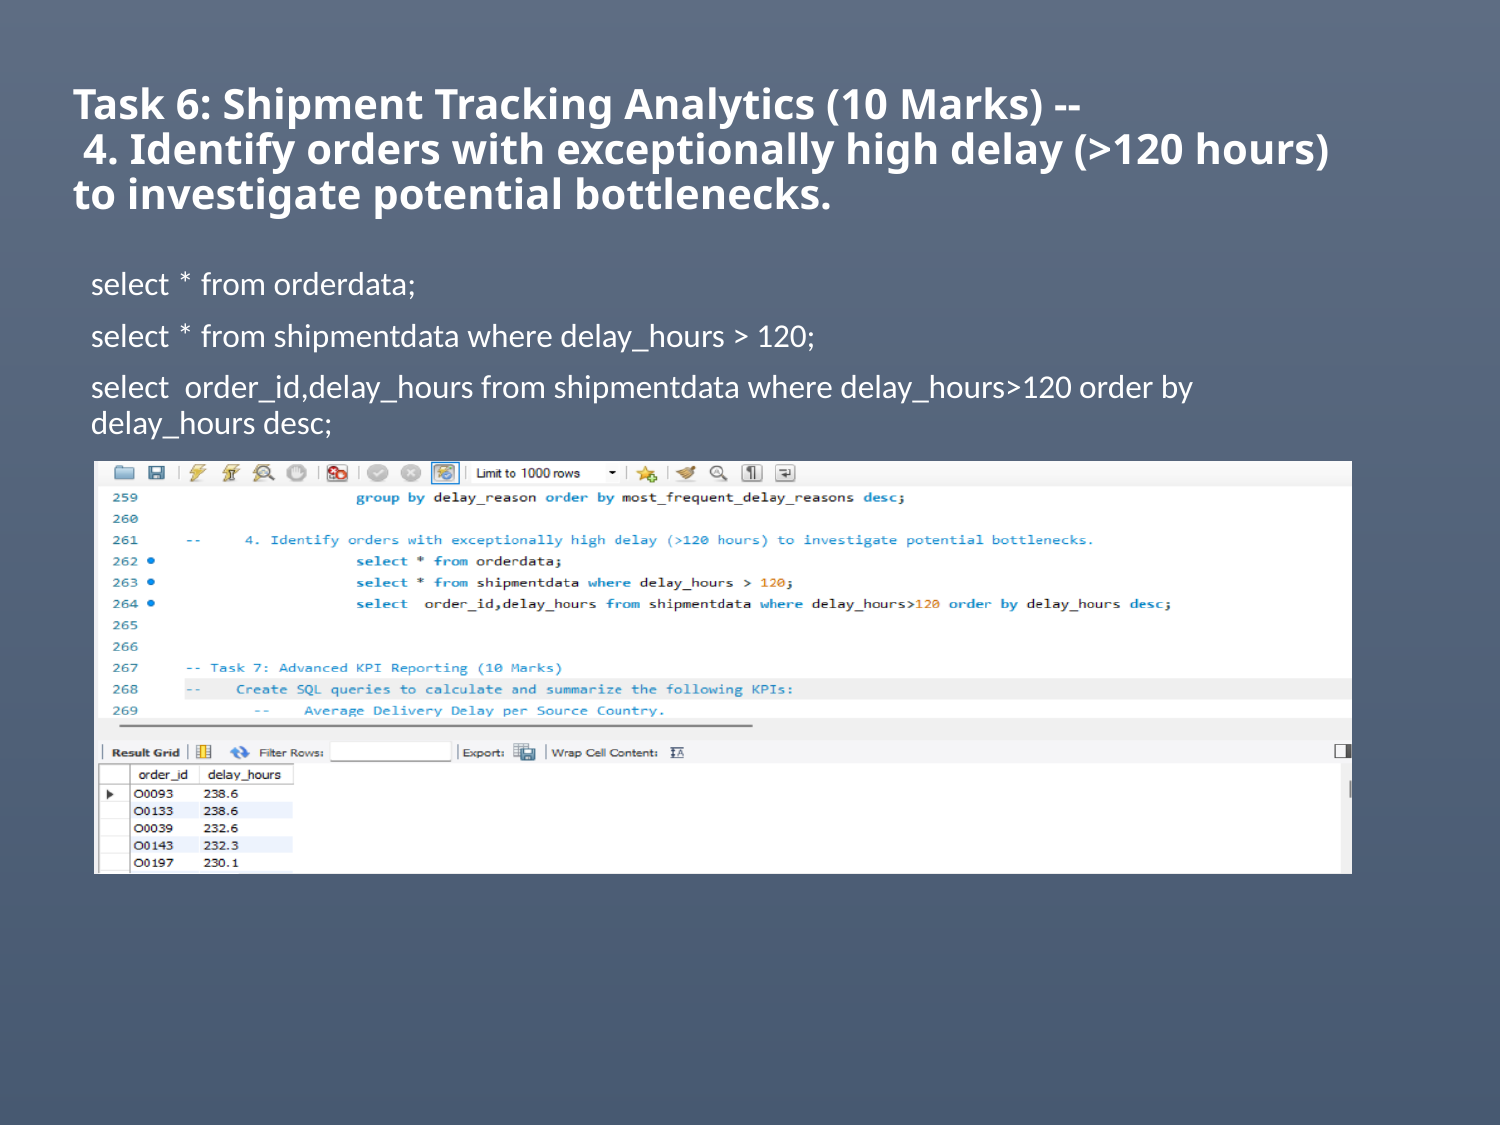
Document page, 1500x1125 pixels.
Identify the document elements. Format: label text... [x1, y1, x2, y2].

title Task 6: Shipment Tracking Analytics (10 Marks) -- 4. Identify orders with exceptionally high delay (>120 hours) to investigate potential bottlenecks. [57, 42, 1352, 260]
picture [94, 461, 1352, 874]
list select * from orderdata; select * from shipmentdata where delay_hours > 120; select order_id,delay_hours from shipmentdata where delay_hours>120 order by delay_hours desc; [75, 259, 1370, 974]
